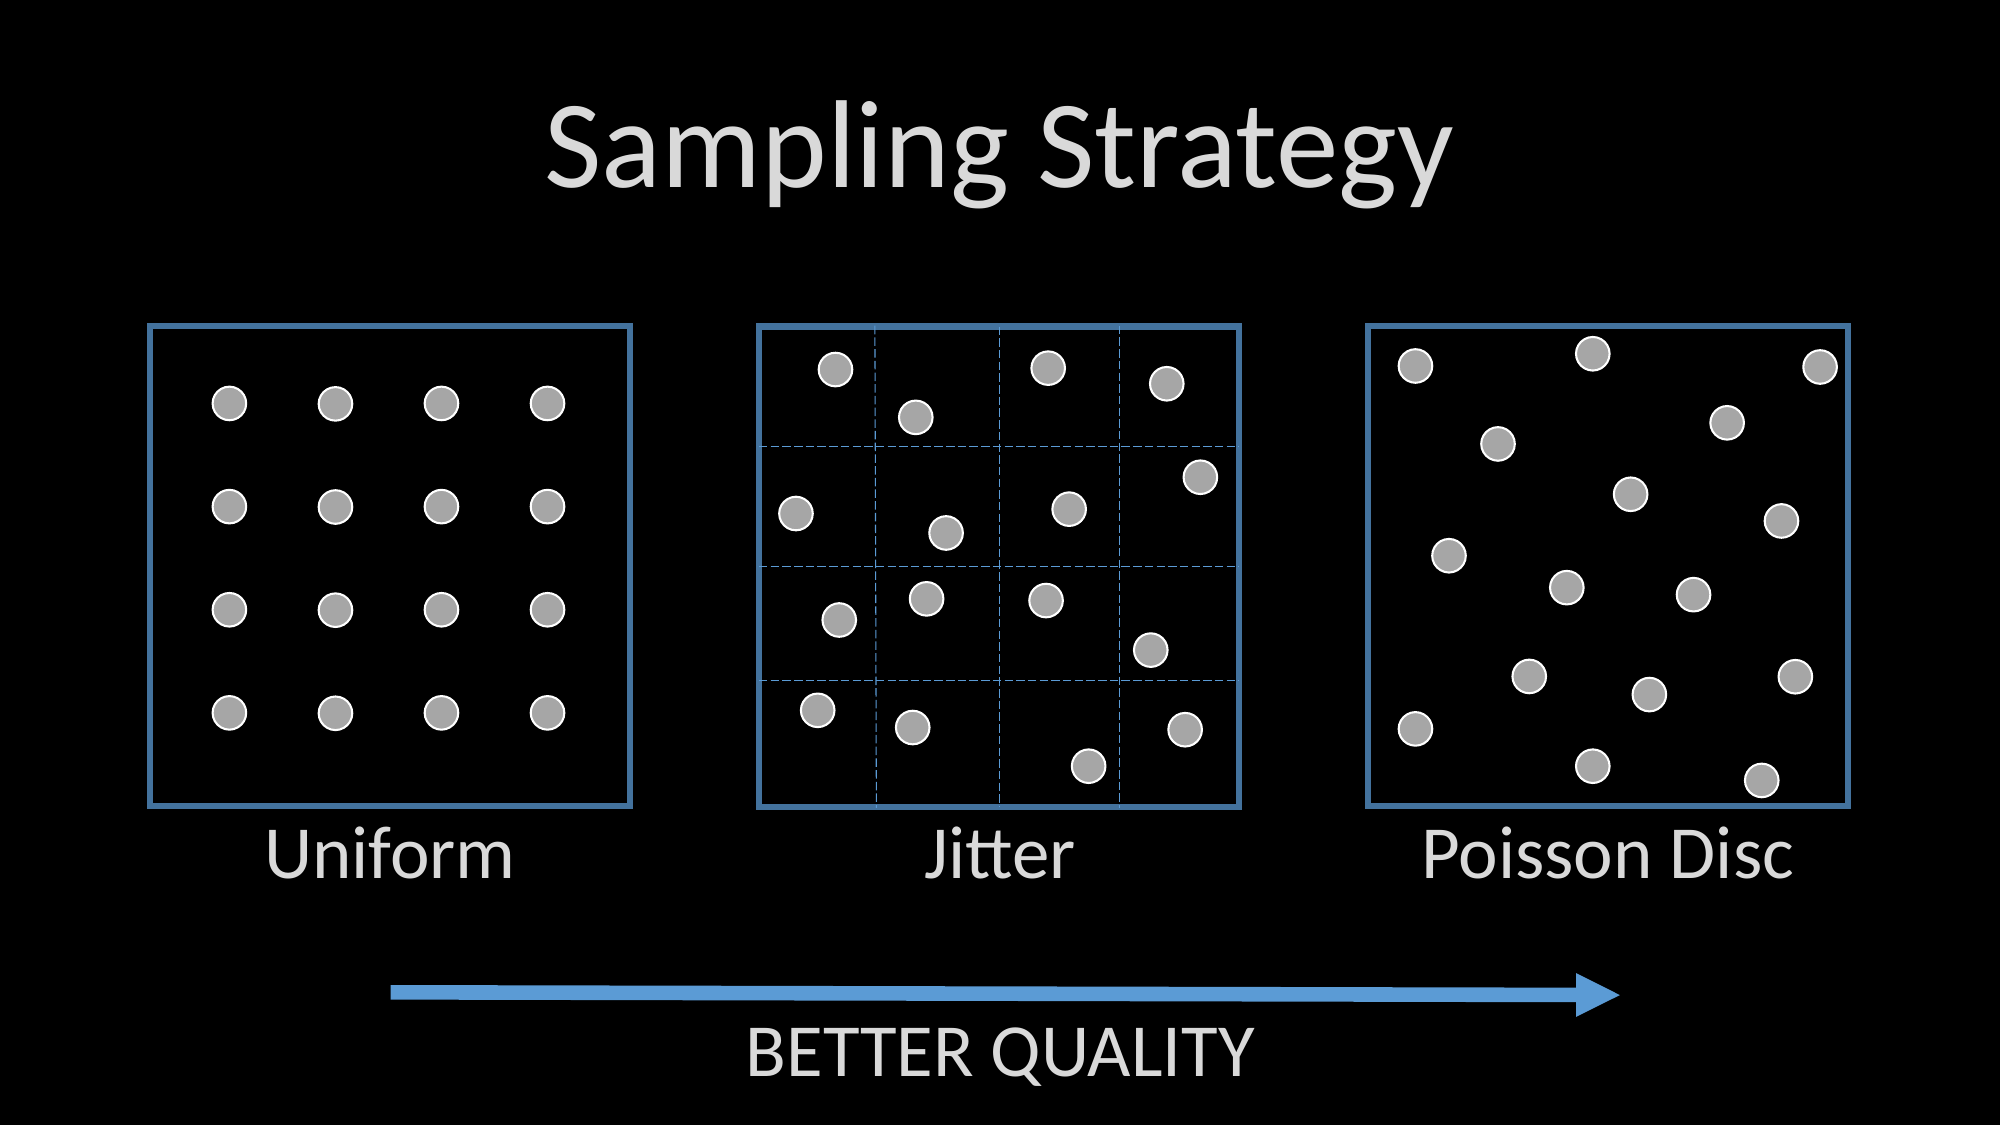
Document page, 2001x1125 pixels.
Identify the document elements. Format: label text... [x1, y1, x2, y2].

text_box [529, 591, 566, 628]
text_box [1120, 325, 1240, 446]
text_box [1167, 711, 1203, 748]
text_box [149, 325, 631, 807]
text_box [778, 495, 814, 532]
text_box [817, 351, 854, 388]
text_box BETTER QUALITY [730, 995, 1271, 1099]
text_box [1148, 365, 1185, 402]
text_box [1802, 349, 1838, 385]
text_box [908, 581, 945, 617]
text_box [1480, 426, 1516, 462]
text_box [799, 692, 836, 729]
text_box [877, 447, 999, 566]
text_box [211, 385, 248, 422]
text_box [1631, 676, 1668, 713]
text_box [928, 515, 964, 551]
text_box [1030, 350, 1067, 386]
text_box Jitter [910, 796, 1092, 901]
text_box [1743, 762, 1780, 799]
text_box [1511, 658, 1548, 695]
text_box [1182, 459, 1219, 496]
text_box [529, 385, 566, 422]
text_box [897, 399, 934, 436]
text_box [317, 695, 354, 732]
text_box [877, 325, 1119, 446]
text_box [317, 592, 354, 629]
text_box [877, 567, 999, 680]
text_box [1000, 447, 1119, 566]
text_box [758, 447, 874, 566]
text_box [877, 681, 999, 808]
text_box [423, 591, 460, 628]
text_box [1709, 404, 1745, 441]
text_box Poisson Disc [1406, 795, 1810, 901]
text_box [758, 567, 874, 680]
text_box [758, 325, 874, 446]
text_box [1120, 681, 1240, 808]
text_box [1612, 476, 1649, 513]
text_box [1397, 348, 1434, 384]
text_box [1120, 447, 1240, 566]
text_box [1120, 567, 1240, 680]
text_box [211, 591, 248, 628]
text_box [317, 489, 354, 525]
text_box [211, 695, 248, 731]
text_box [529, 695, 566, 731]
text_box [1763, 503, 1800, 539]
text_box [1777, 658, 1814, 695]
text_box [1367, 325, 1849, 807]
text_box [1574, 748, 1611, 785]
text_box [758, 681, 874, 808]
text_box [317, 386, 354, 422]
text_box [529, 488, 566, 525]
text_box Uniform [249, 796, 531, 902]
text_box [211, 488, 248, 525]
text_box [1070, 748, 1107, 785]
text_box [1051, 491, 1088, 527]
text_box [1132, 632, 1169, 668]
text_box [1397, 711, 1434, 747]
text_box [423, 695, 460, 731]
text_box [1000, 567, 1119, 680]
text_box [894, 709, 931, 746]
text_box [1675, 576, 1712, 613]
text_box Sampling Strategy [529, 55, 1470, 221]
text_box [423, 385, 460, 422]
text_box [1028, 582, 1064, 619]
text_box [1431, 537, 1467, 574]
text_box [423, 488, 460, 525]
text_box [821, 602, 858, 638]
text_box [1548, 569, 1585, 606]
text_box [1000, 681, 1119, 808]
text_box [1574, 335, 1611, 372]
